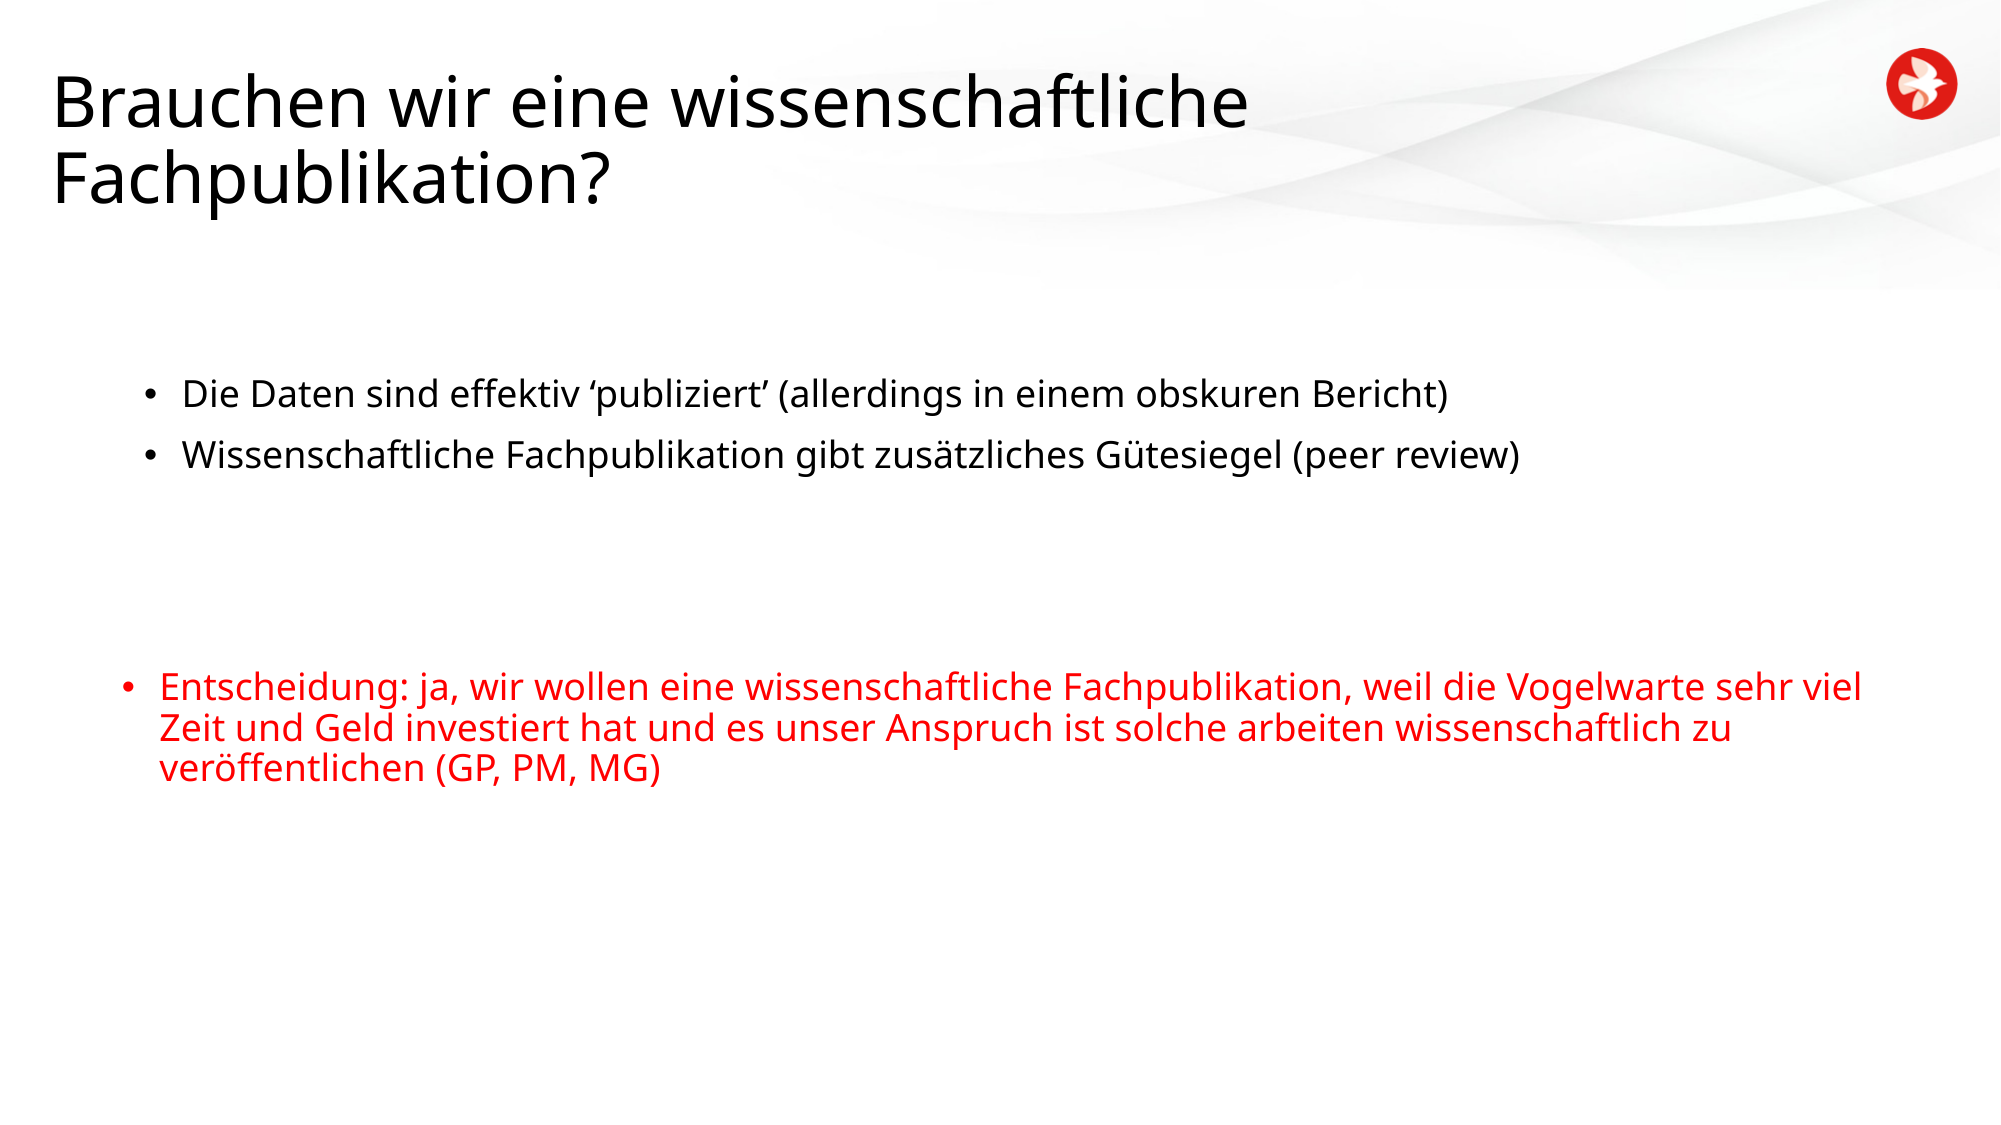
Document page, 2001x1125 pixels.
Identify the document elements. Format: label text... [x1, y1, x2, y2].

title Brauchen wir eine wissenschaftliche Fachpublikation? [36, 59, 1803, 277]
text_box Entscheidung: ja, wir wollen eine wissenschaftliche Fachpublikation, weil die Vogelwarte sehr viel Zeit und Geld investiert hat und es unser Anspruch ist solche arbeiten wissenschaftlich zu veröffentlichen (GP, PM, MG) [106, 605, 1893, 853]
list Die Daten sind effektiv ‘publiziert’ (allerdings in einem obskuren Bericht) Wissenschaftliche Fachpublikation gibt zusätzliches Gütesiegel (peer review) [129, 333, 1916, 581]
picture [725, 0, 2001, 398]
